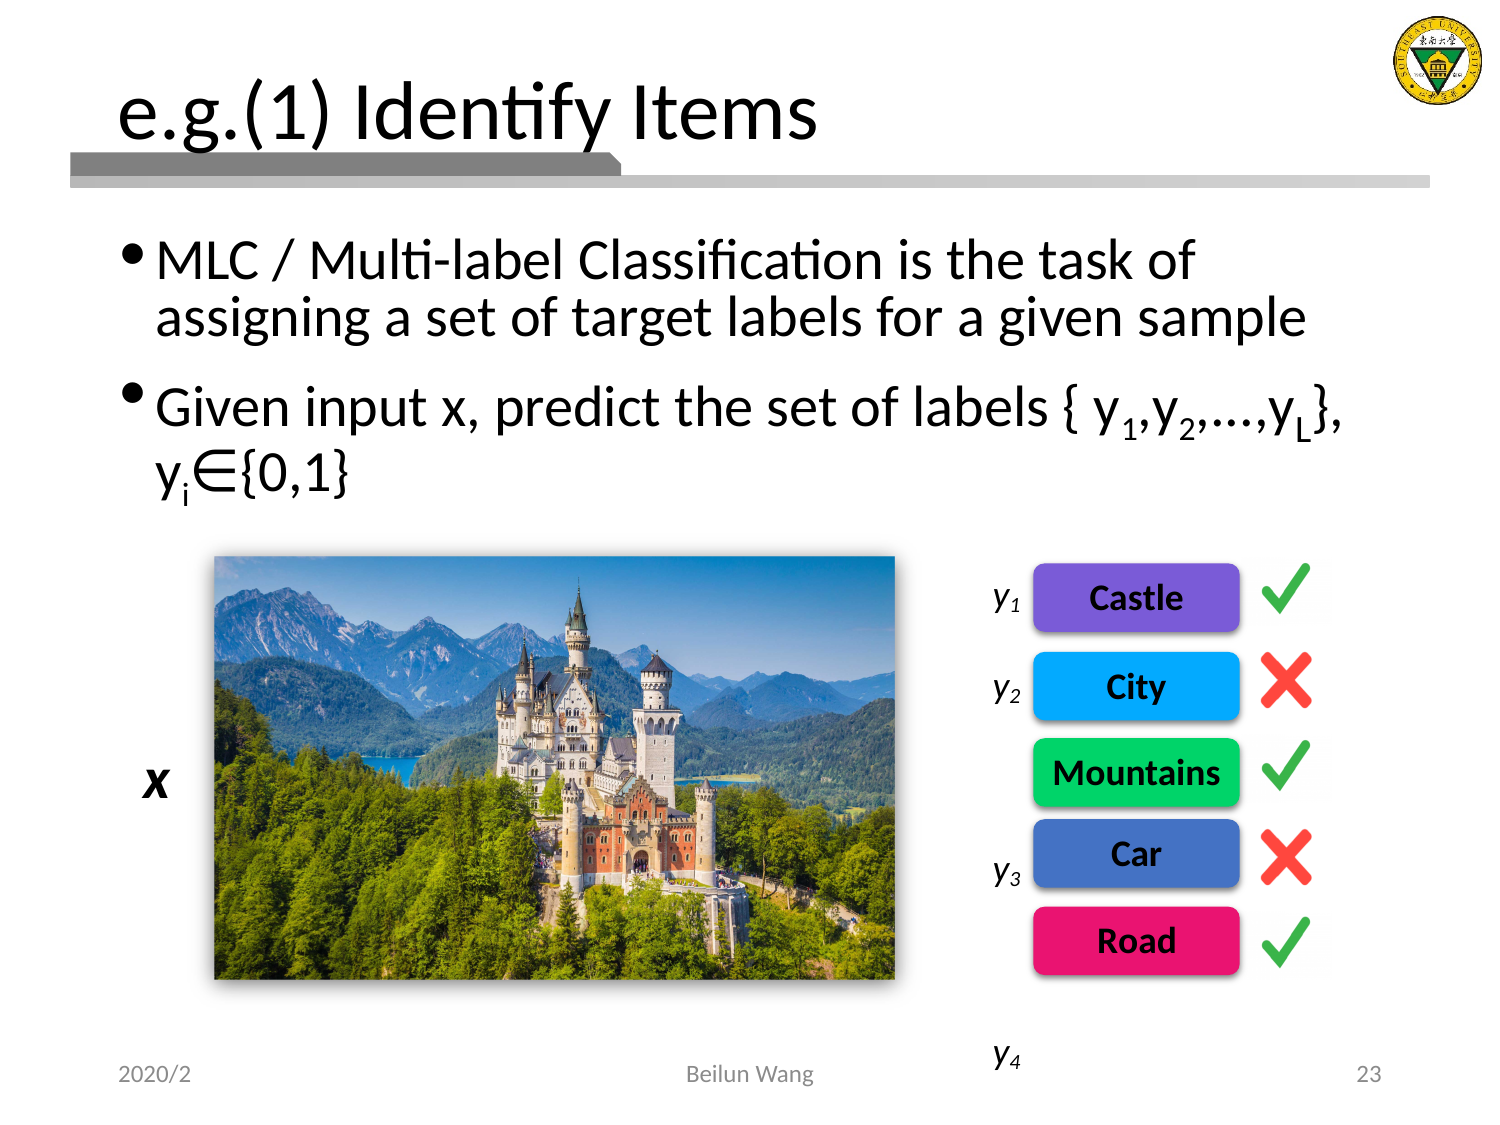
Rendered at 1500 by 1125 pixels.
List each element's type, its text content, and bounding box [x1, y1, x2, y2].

list MLC / Multi-label Classification is the task of assigning a set of target labels for a given sample Given input x, predict the set of labels { y1,y2,...,yL}, yi∈{0,1} [103, 227, 1397, 977]
slide_number 23 [1059, 1042, 1397, 1103]
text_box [1023, 645, 1250, 731]
slide_number 2020/2 [103, 1042, 441, 1103]
title e.g.(1) Identify Items [103, 59, 1361, 156]
text_box [183, 529, 926, 1014]
text_box x [141, 738, 188, 811]
text_box y1 y2 y3 y4 y5 [986, 567, 1029, 1125]
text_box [1250, 557, 1332, 980]
picture [1393, 16, 1482, 105]
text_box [1023, 556, 1250, 645]
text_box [1019, 731, 1254, 913]
text_box [214, 556, 895, 980]
footer Beilun Wang [496, 1042, 986, 1103]
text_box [1023, 900, 1250, 1000]
